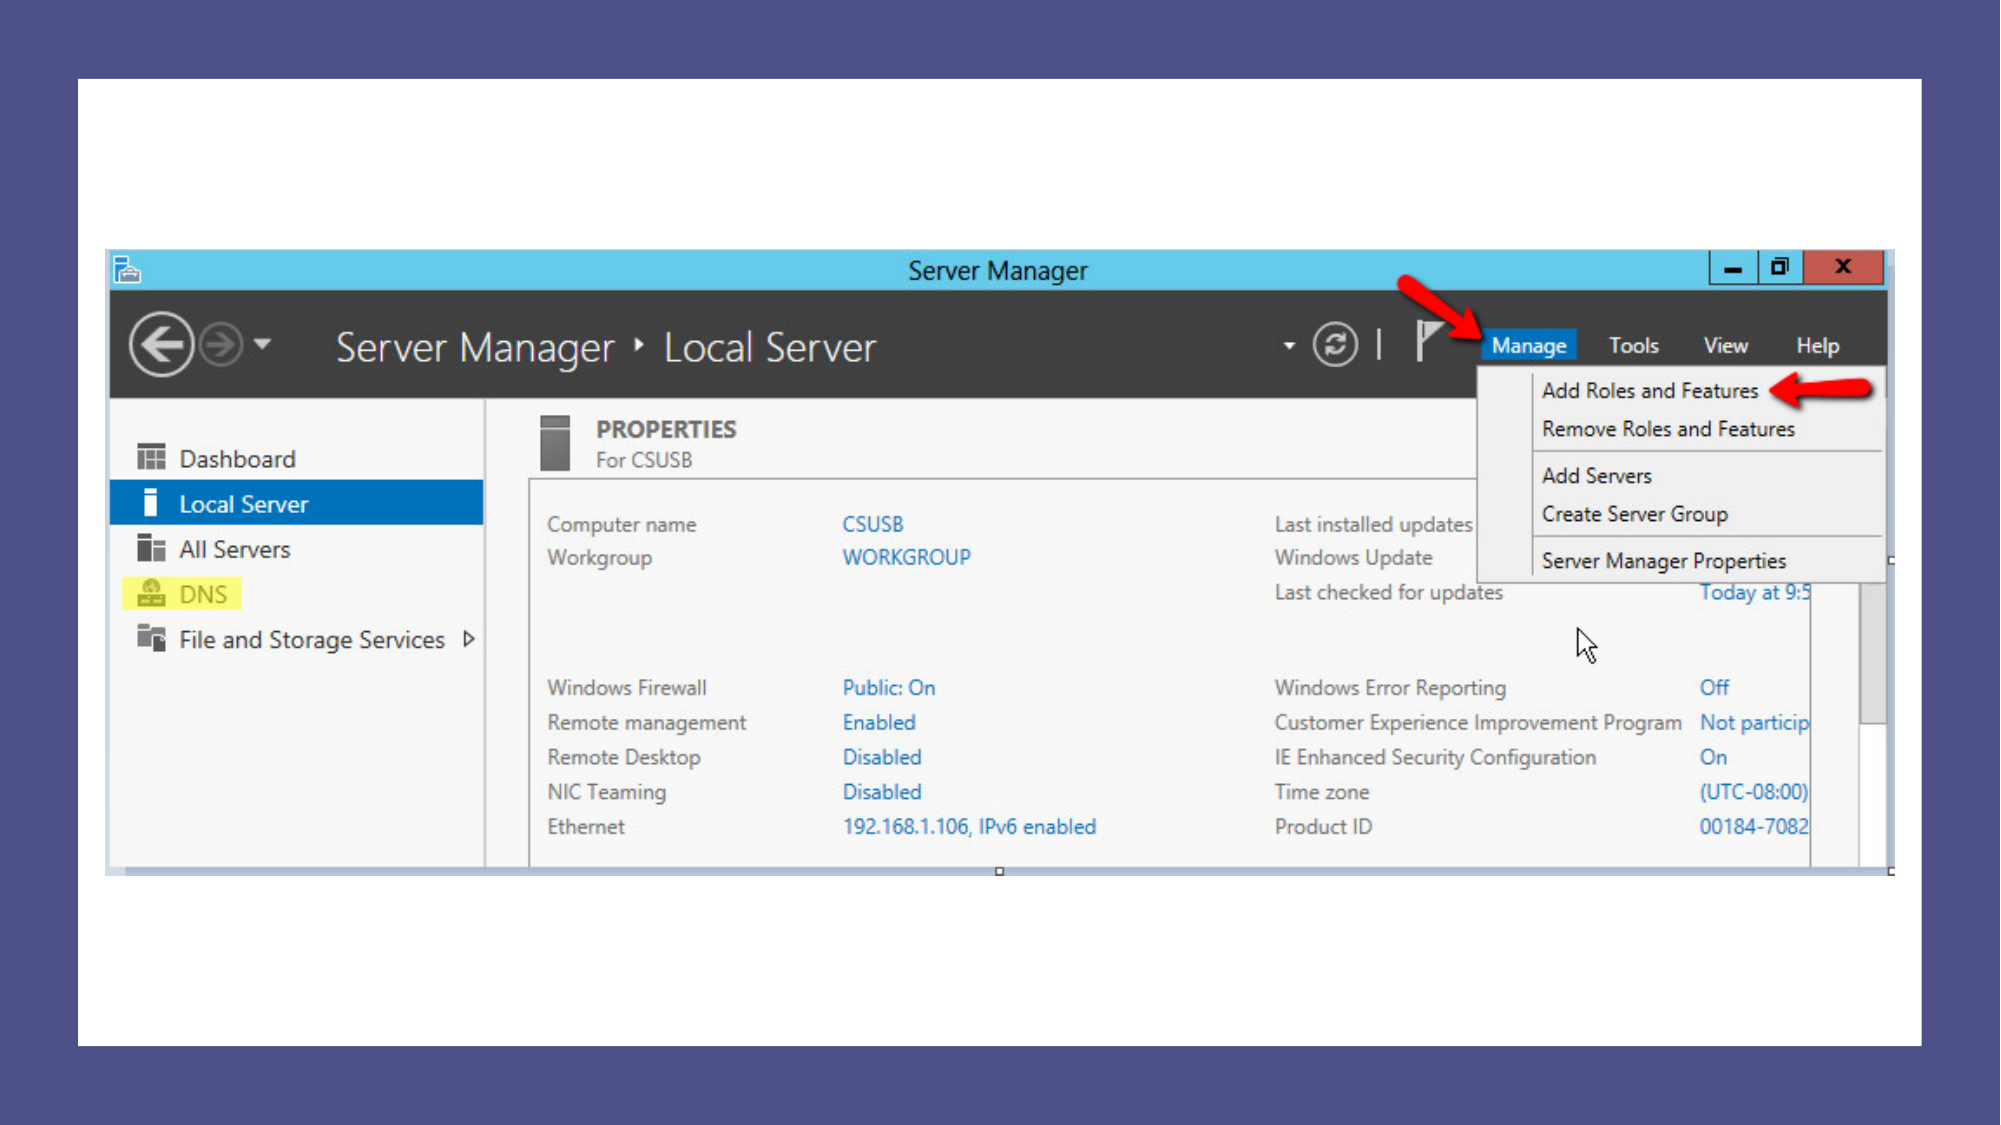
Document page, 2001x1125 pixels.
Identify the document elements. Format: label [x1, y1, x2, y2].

text_box [77, 78, 1923, 1047]
text_box [0, 0, 2000, 1125]
picture [105, 249, 1895, 876]
